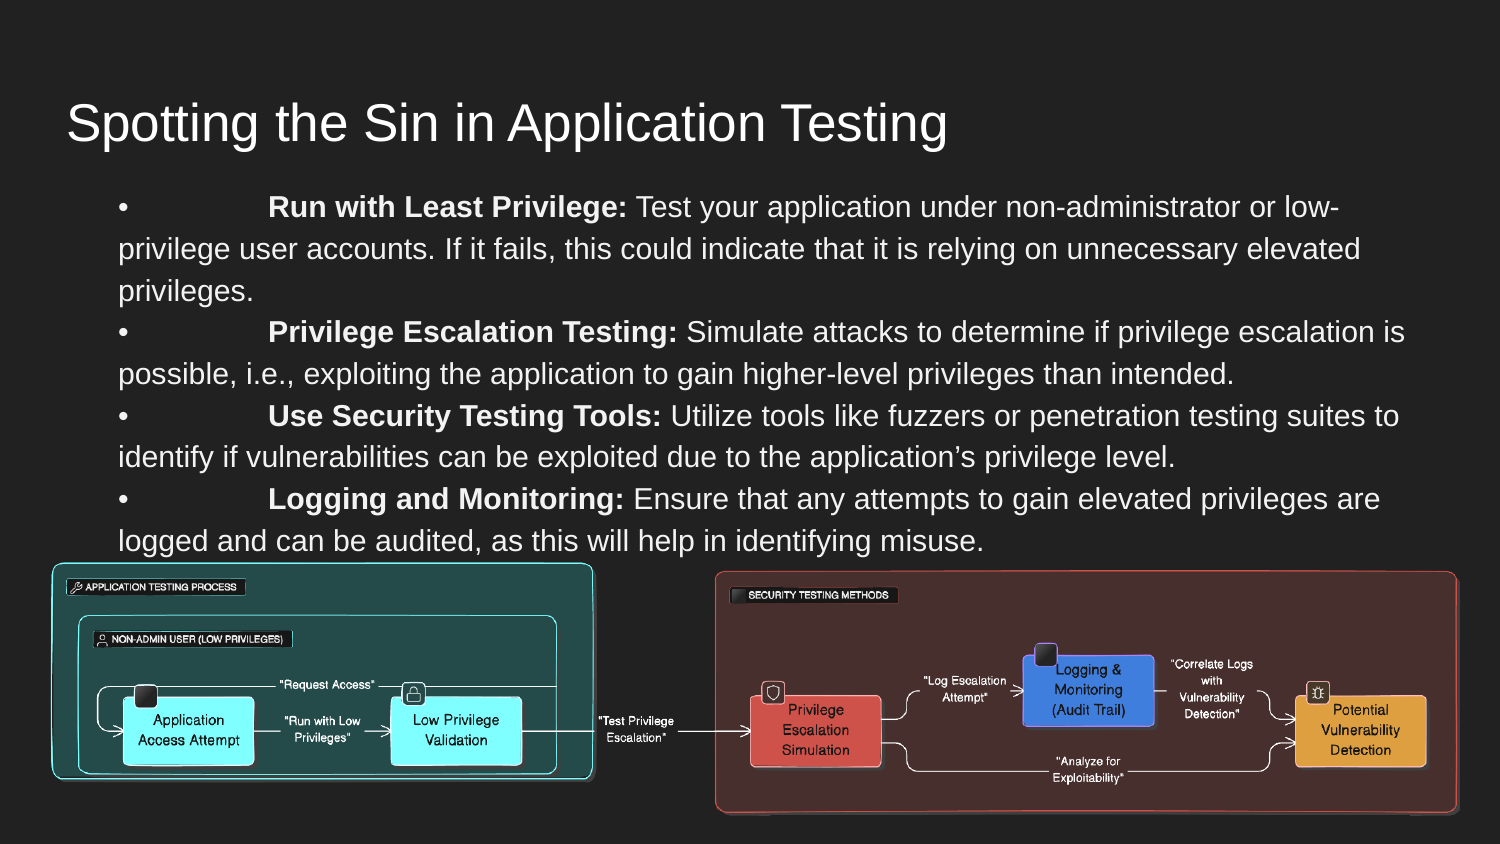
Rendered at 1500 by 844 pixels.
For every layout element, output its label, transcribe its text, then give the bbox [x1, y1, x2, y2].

list • Run with Least Privilege: Test your application under non-administrator or low-privilege user accounts. If it fails, this could indicate that it is relying on unnecessary elevated privileges. • Privilege Escalation Testing: Simulate attacks to determine if privilege escalation is possible, i.e., exploiting the application to gain higher-level privileges than intended. • Use Security Testing Tools: Utilize tools like fuzzers or penetration testing suites to identify if vulnerabilities can be exploited due to the application’s privilege level. • Logging and Monitoring: Ensure that any attempts to gain elevated privileges are logged and can be audited, as this will help in identifying misuse. [51, 166, 1449, 540]
picture [24, 541, 1476, 838]
title Spotting the Sin in Application Testing [51, 72, 1449, 166]
